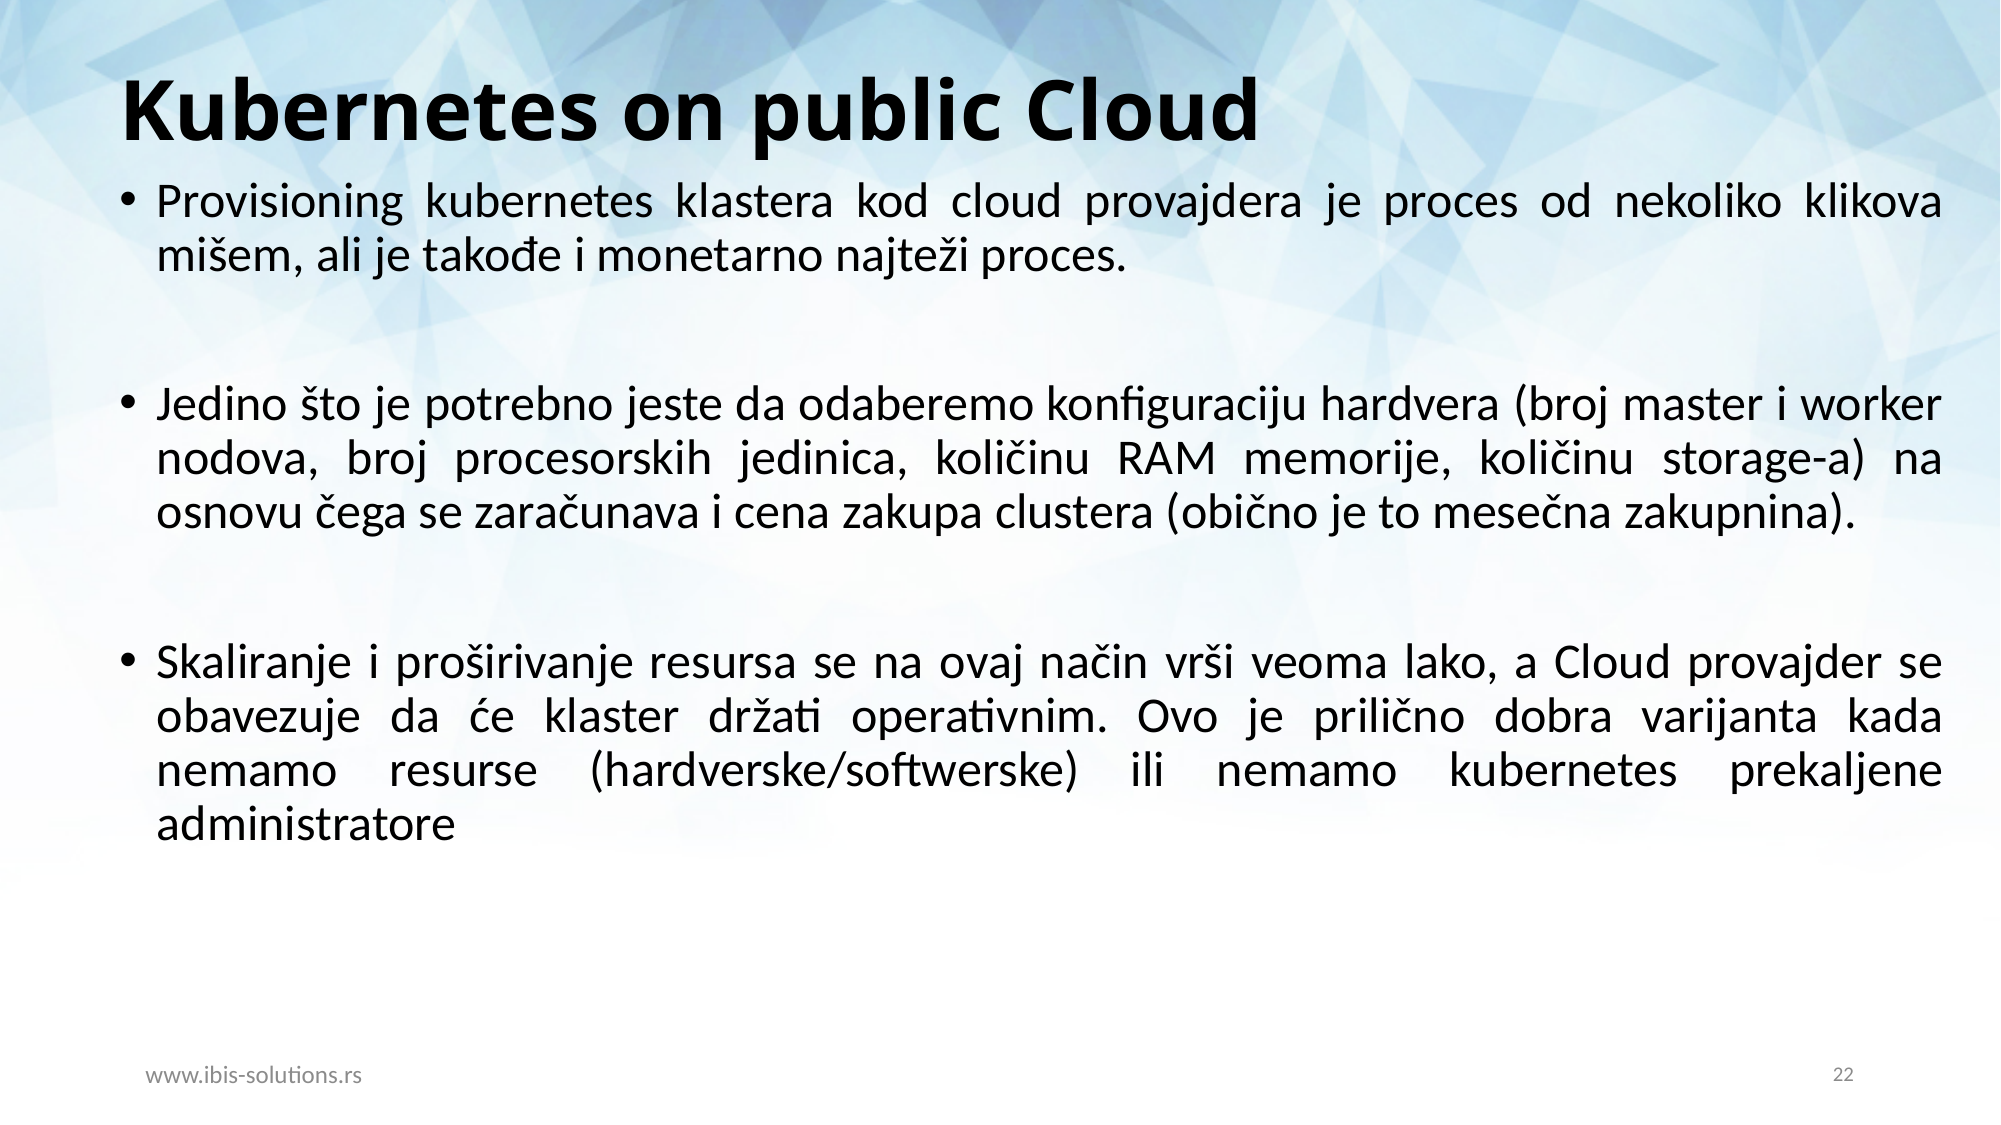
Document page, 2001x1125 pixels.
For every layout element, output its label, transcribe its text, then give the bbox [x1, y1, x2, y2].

title Kubernetes on public Cloud [104, 59, 1605, 166]
text_box [0, 0, 2000, 1125]
text_box 22 [1756, 1046, 1869, 1100]
text_box www.ibis-solutions.rs [130, 1046, 1239, 1100]
list Provisioning kubernetes klastera kod cloud provajdera je proces od nekoliko klikova mišem, ali je takođe i monetarno najteži proces. Jedino što je potrebno jeste da odaberemo konfiguraciju hardvera (broj master i worker nodova, broj procesorskih jedinica, količinu RAM memorije, količinu storage-a) na osnovu čega se zaračunava i cena zakupa clustera (obično je to mesečna zakupnina). Skaliranje i proširivanje resursa se na ovaj način vrši veoma lako, a Cloud provajder se obavezuje da će klaster držati operativnim. Ovo je prilično dobra varijanta kada nemamo resurse (hardverske/softwerske) ili nemamo kubernetes prekaljene administratore [104, 166, 1960, 1074]
